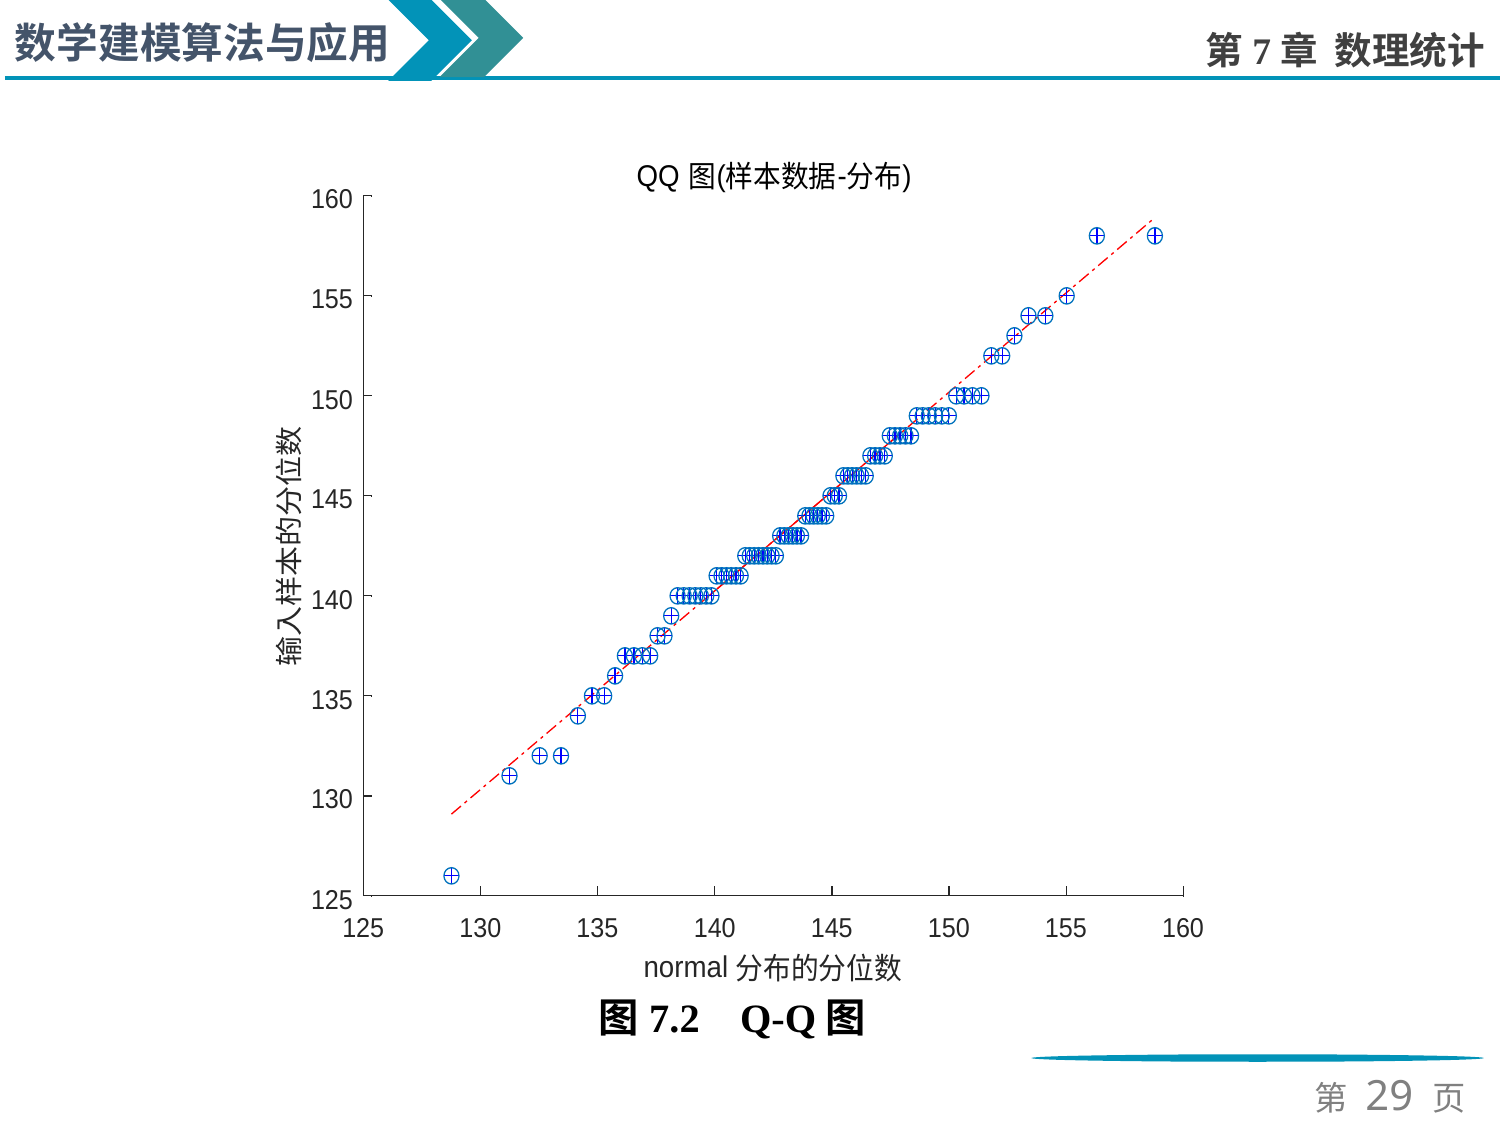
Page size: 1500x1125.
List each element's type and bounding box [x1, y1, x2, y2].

text_box [87, 132, 1377, 1084]
